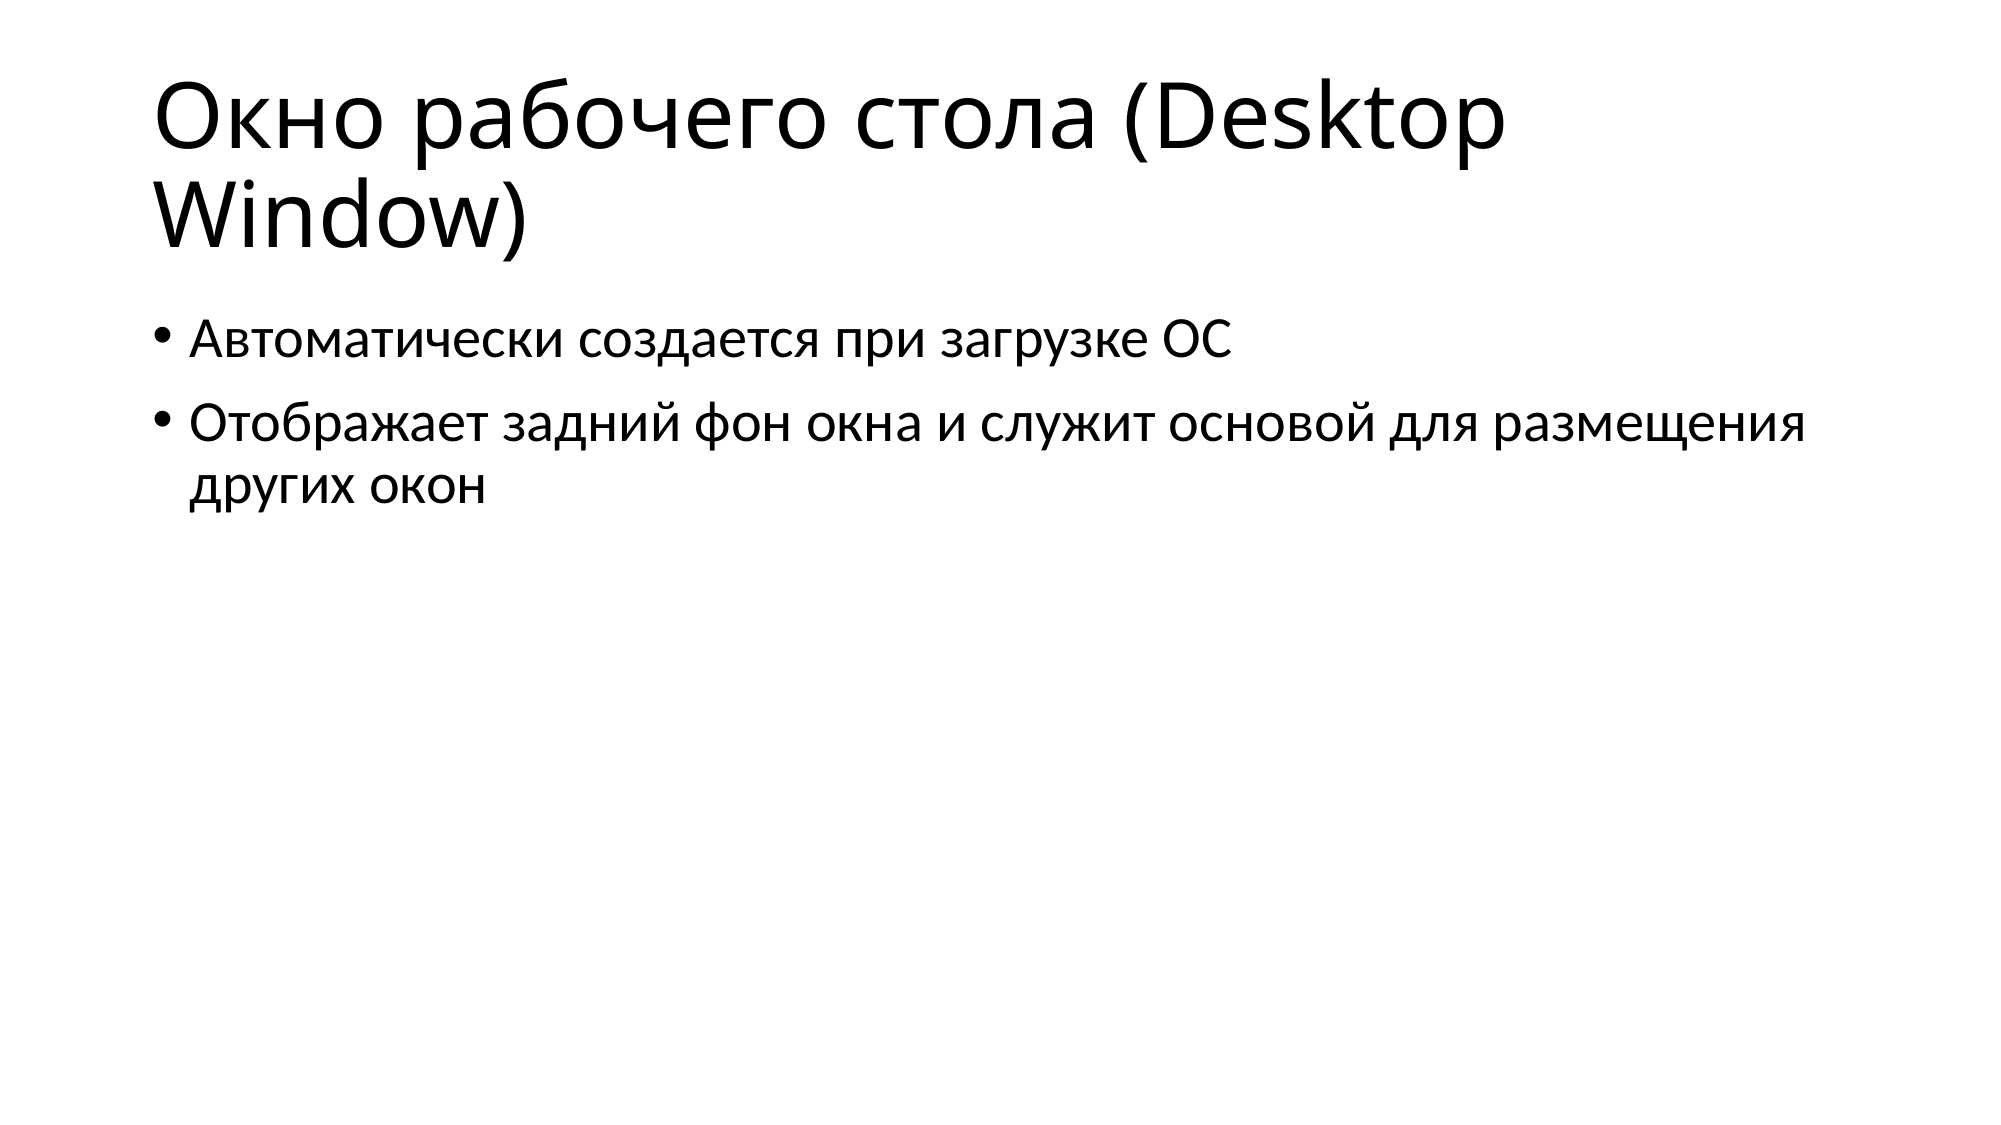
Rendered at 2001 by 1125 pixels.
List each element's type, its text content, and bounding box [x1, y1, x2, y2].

title Окно рабочего стола (Desktop Window) [137, 59, 1863, 278]
list Автоматически создается при загрузке ОС Отображает задний фон окна и служит основой для размещения других окон [137, 299, 1863, 1014]
